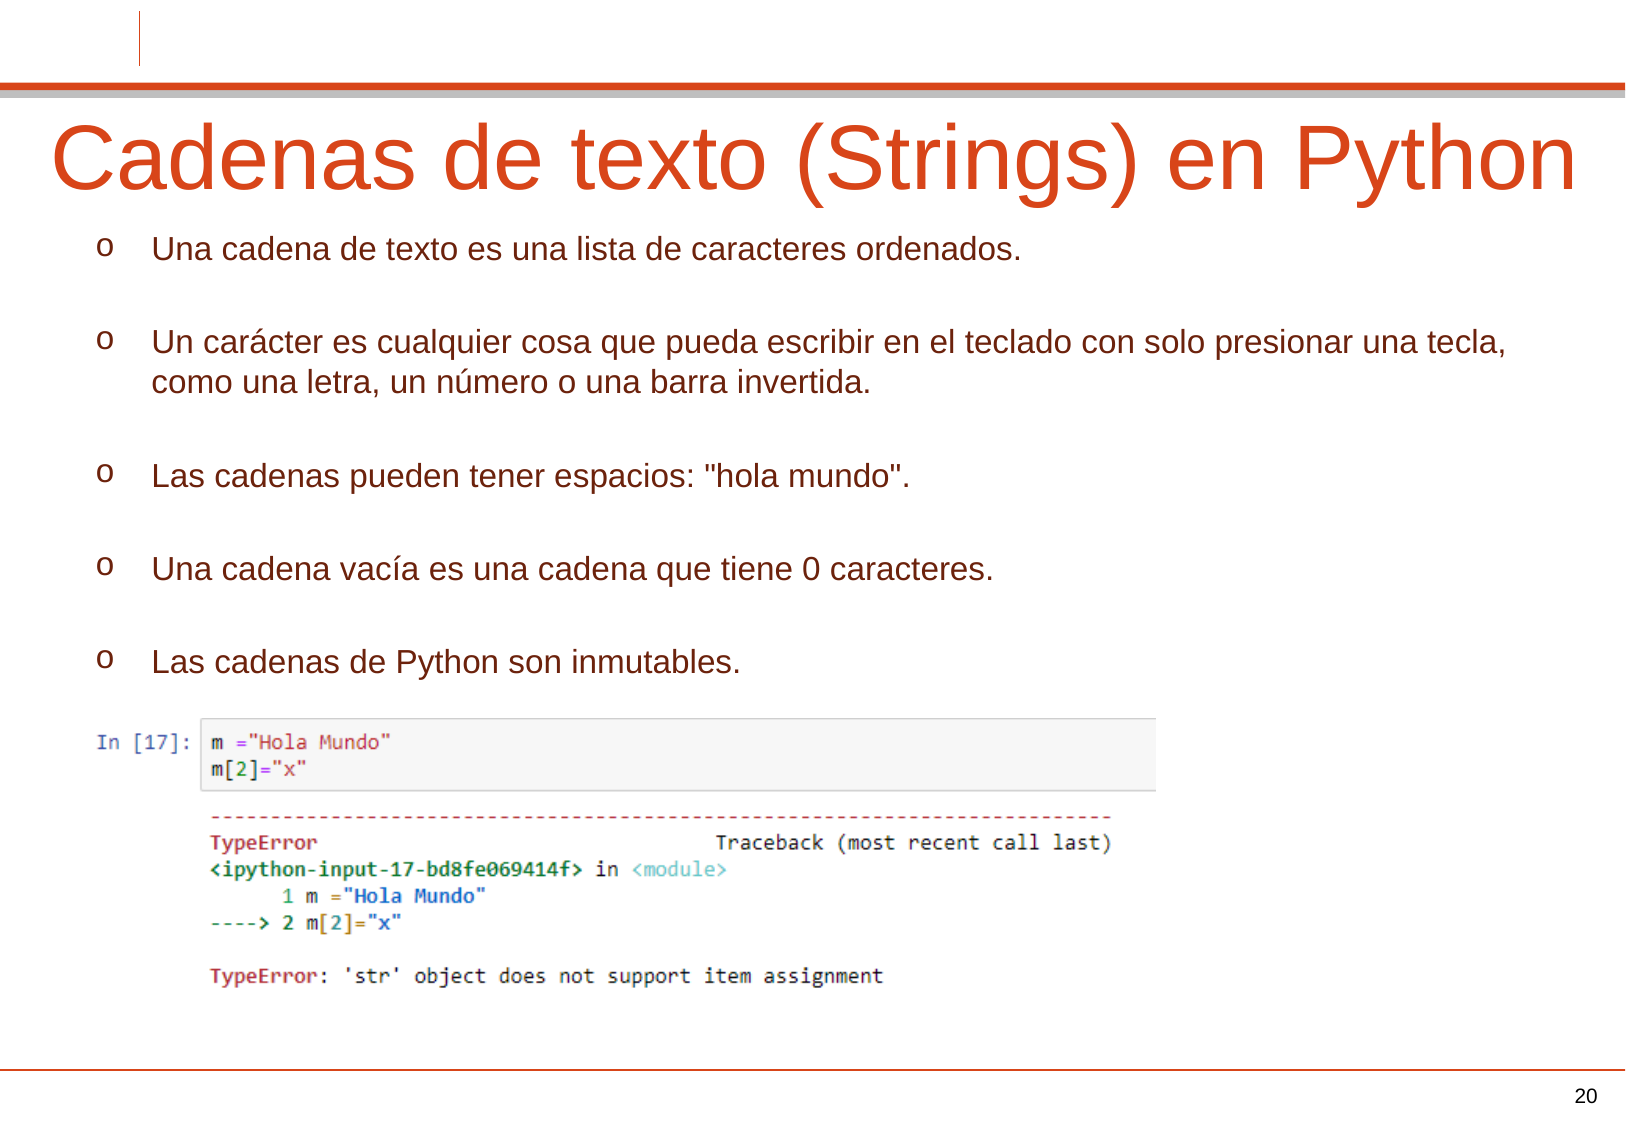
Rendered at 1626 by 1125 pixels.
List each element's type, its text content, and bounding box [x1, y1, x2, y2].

picture [79, 718, 1156, 1024]
title Cadenas de texto (Strings) en Python [19, 90, 1613, 244]
list Una cadena de texto es una lista de caracteres ordenados. Un carácter es cualquier cosa que pueda escribir en el teclado con solo presionar una tecla, como una letra, un número o una barra invertida. Las cadenas pueden tener espacios: "hola mundo". Una cadena vacía es una cadena que tiene 0 caracteres. Las cadenas de Python son inmutables. [80, 219, 1545, 1024]
slide_number ‹#› [1438, 1074, 1613, 1125]
